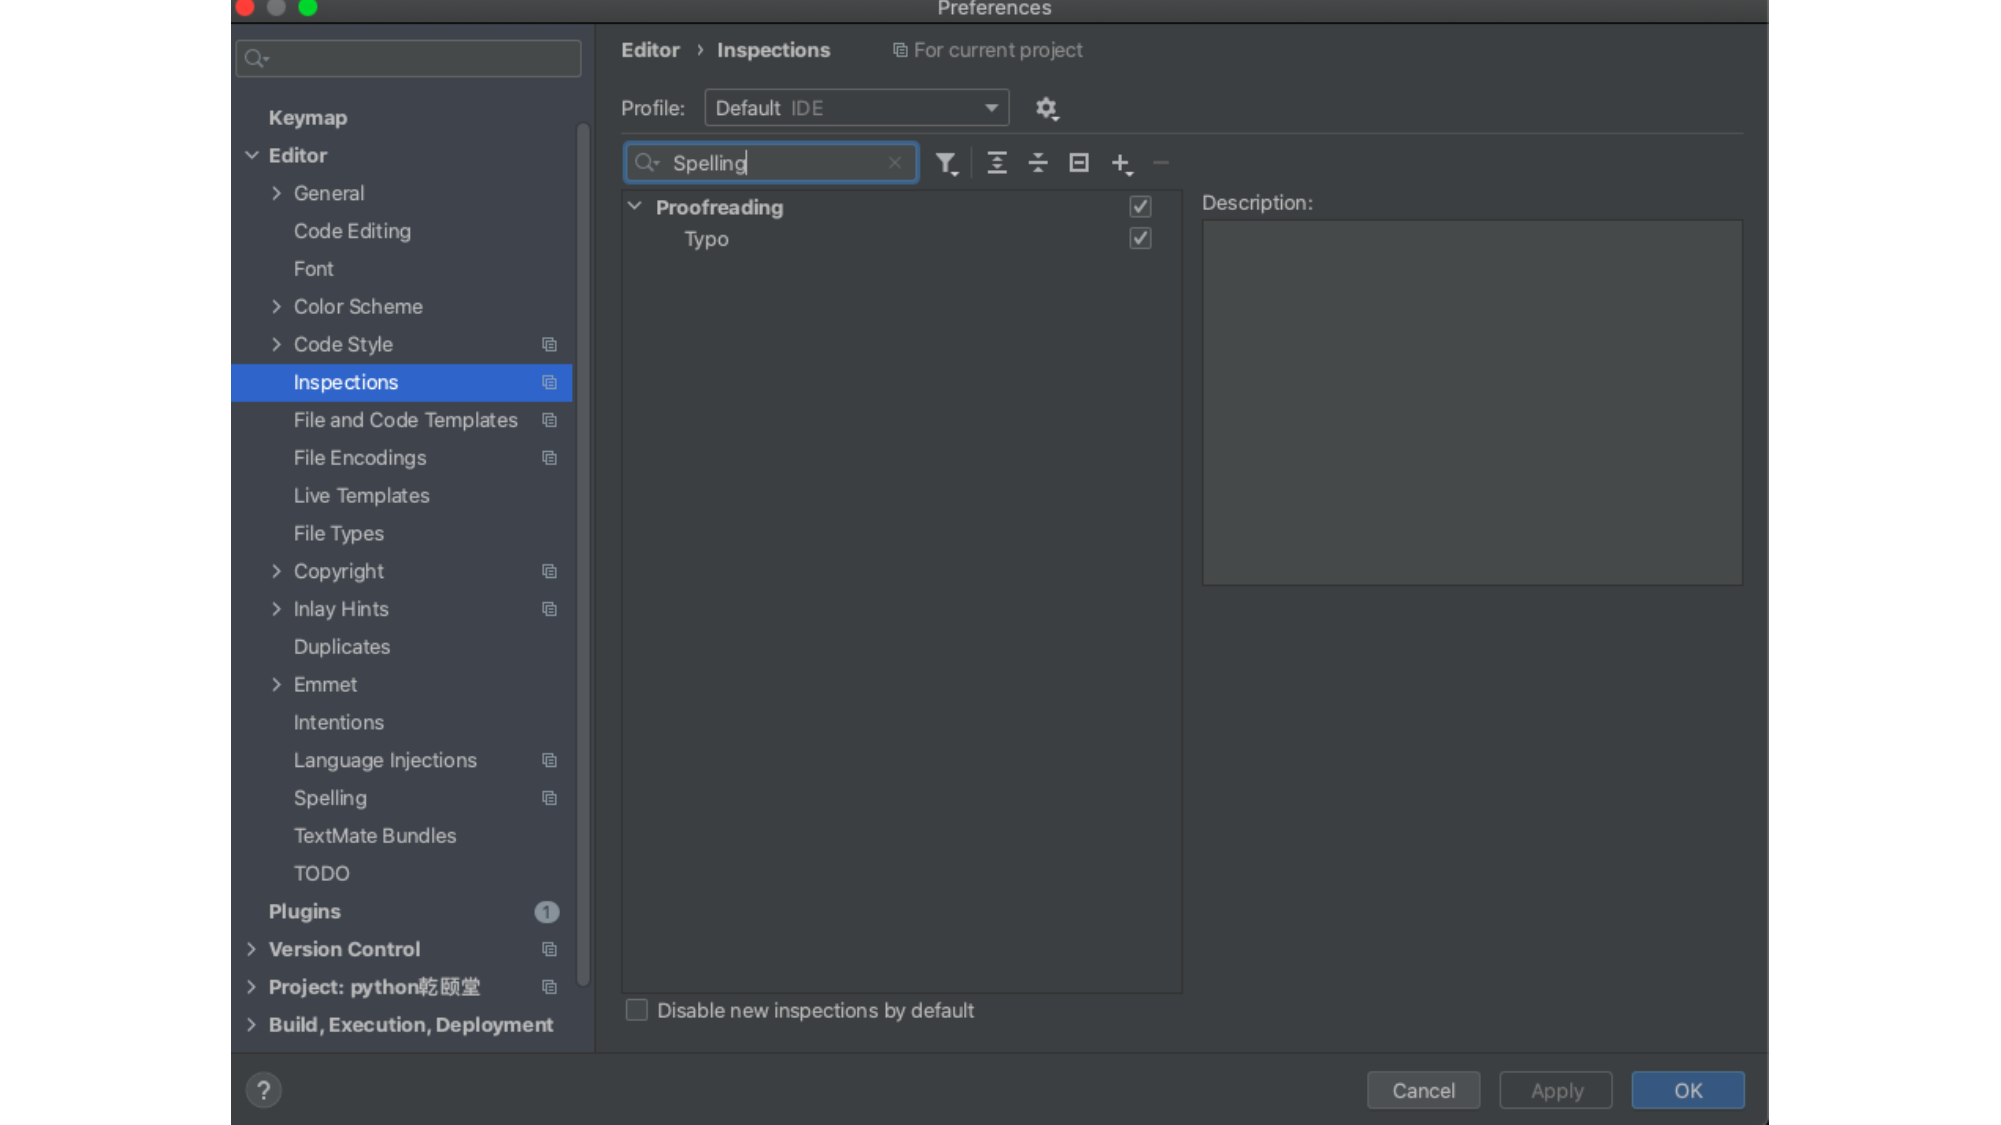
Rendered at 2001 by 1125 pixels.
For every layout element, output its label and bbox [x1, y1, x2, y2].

picture [231, 0, 1769, 1125]
